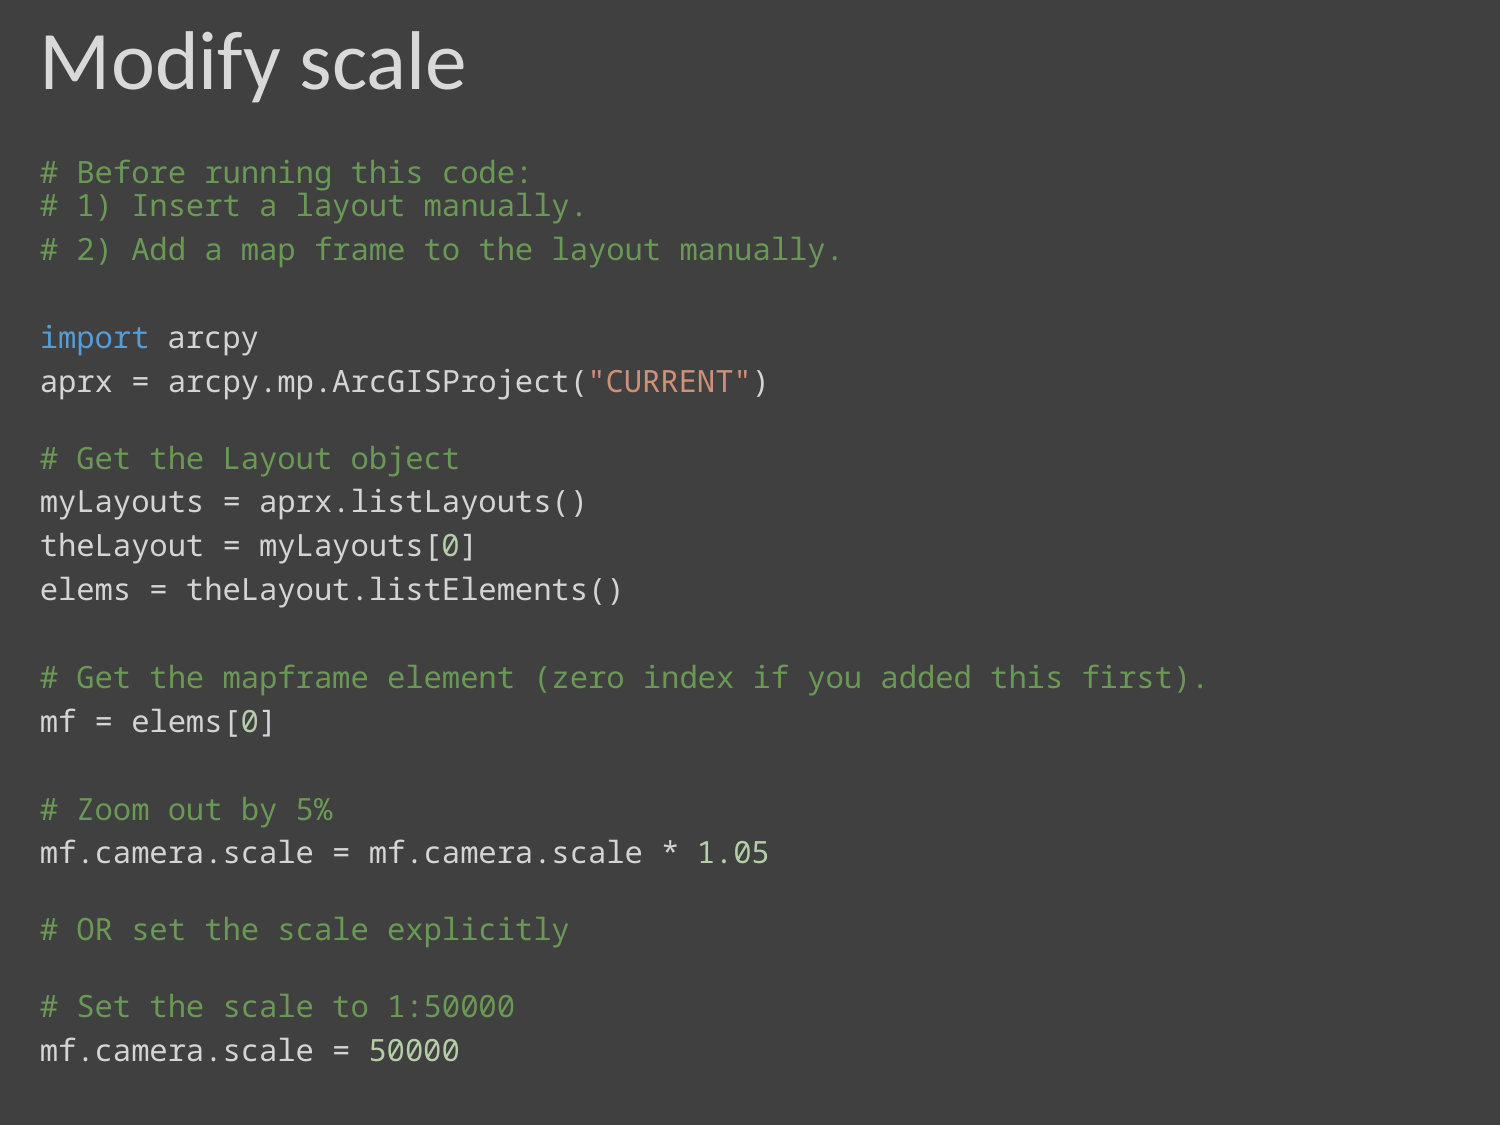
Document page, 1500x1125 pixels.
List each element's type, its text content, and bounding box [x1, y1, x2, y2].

list # Before running this code: # 1) Insert a layout manually. # 2) Add a map frame to the layout manually. import arcpy aprx = arcpy.mp.ArcGISProject("CURRENT") # Get the Layout object myLayouts = aprx.listLayouts() theLayout = myLayouts[0] elems = theLayout.listElements() # Get the mapframe element (zero index if you added this first). mf = elems[0] # Zoom out by 5% mf.camera.scale = mf.camera.scale * 1.05 # OR set the scale explicitly # Set the scale to 1:50000 mf.camera.scale = 50000 [24, 149, 1450, 1088]
title Modify scale [24, 24, 1338, 100]
